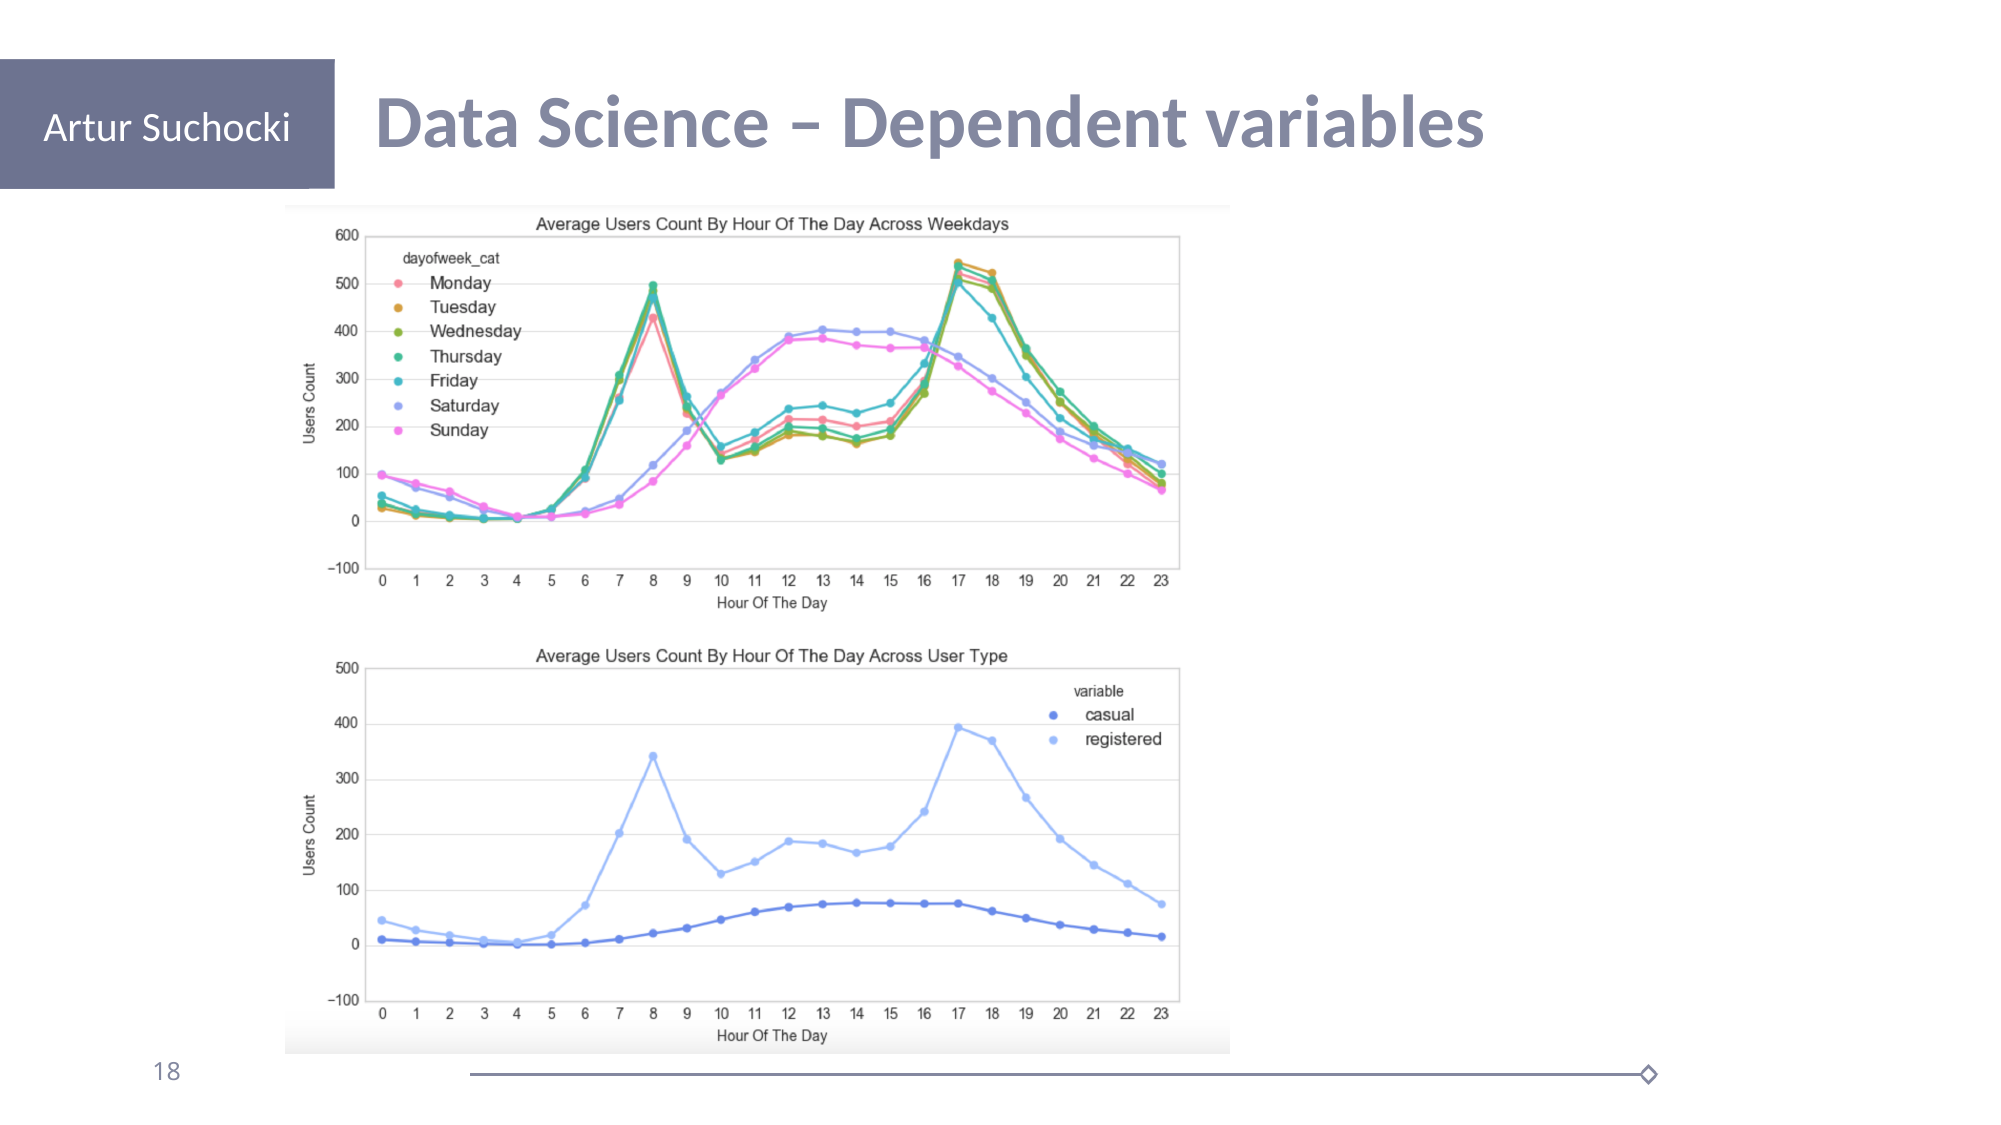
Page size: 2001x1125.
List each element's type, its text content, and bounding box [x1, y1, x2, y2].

title Data Science – Dependent variables [360, 59, 1863, 188]
picture [470, 1063, 1678, 1085]
slide_number 18 [137, 1042, 221, 1103]
picture [285, 205, 1230, 1054]
